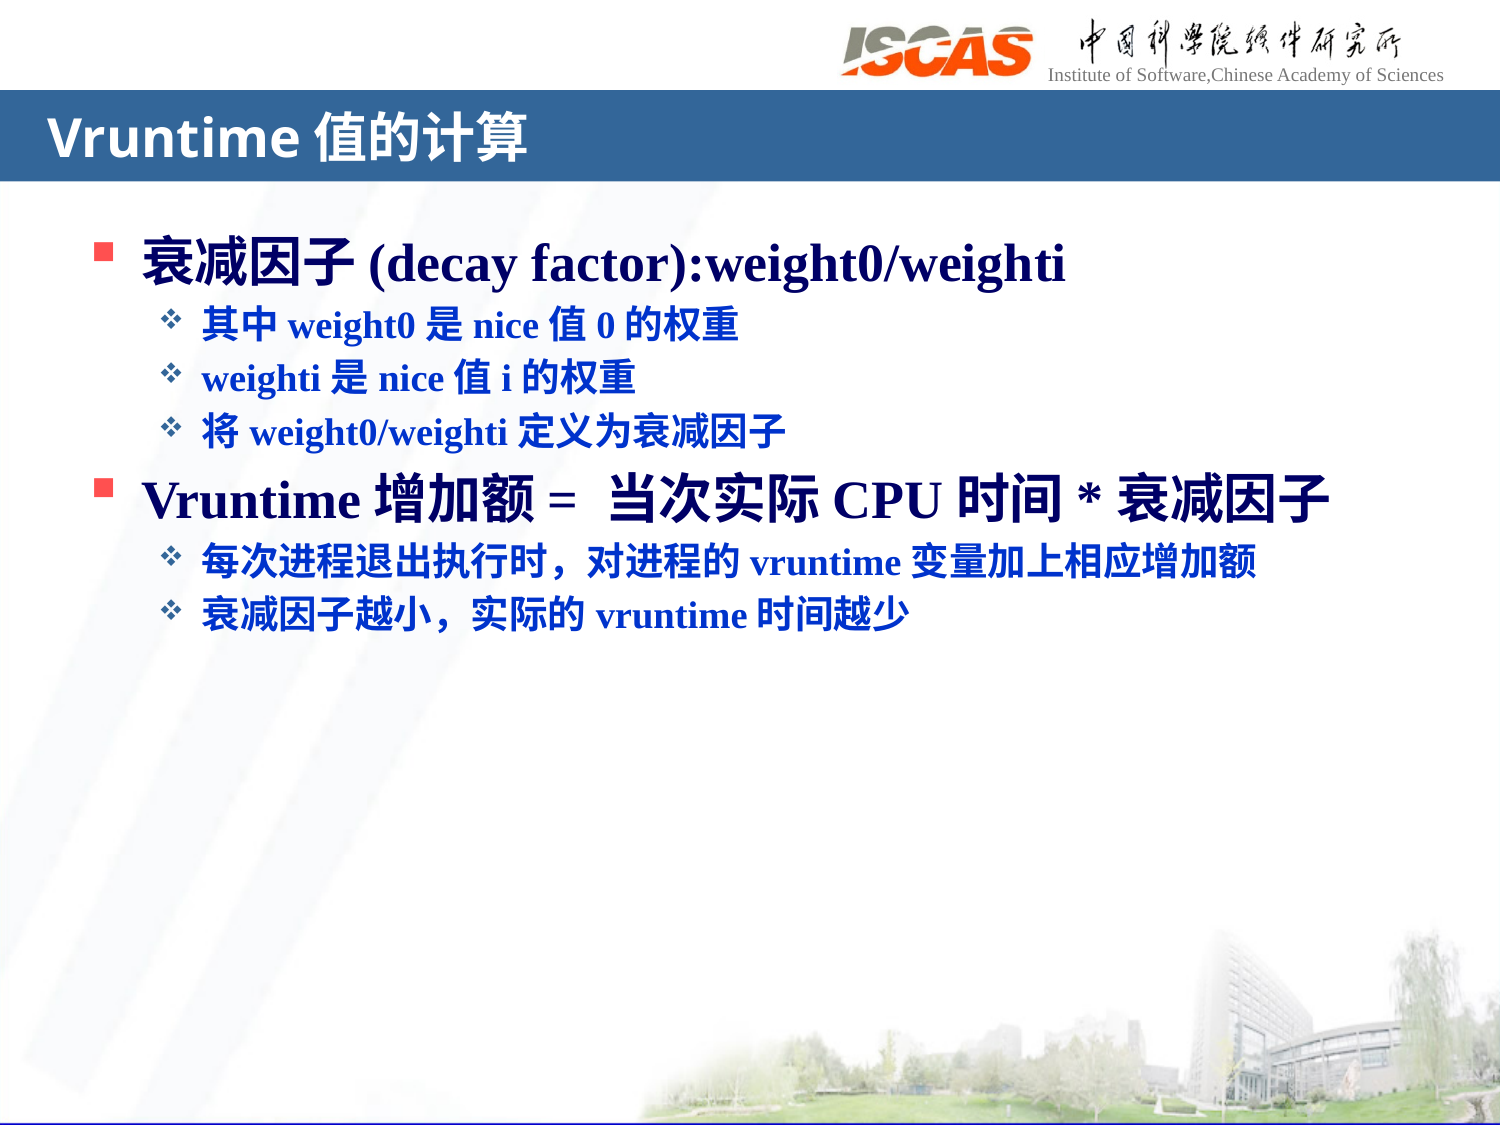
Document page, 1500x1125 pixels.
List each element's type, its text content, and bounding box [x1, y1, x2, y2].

picture [0, 182, 1500, 1125]
title Vruntime值的计算 [0, 89, 1500, 182]
picture [837, 18, 1045, 87]
list 衰减因子(decay factor):weight0/weighti 其中weight0是nice值0的权重 weighti是nice值i的权重 将weight0/weighti定义为衰减因子 Vruntime增加额= 当次实际CPU时间*衰减因子 每次进程退出执行时，对进程的vruntime变量加上相应增加额 衰减因子越小，实际的vruntime时间越少 [73, 219, 1427, 1024]
picture [1077, 15, 1402, 71]
